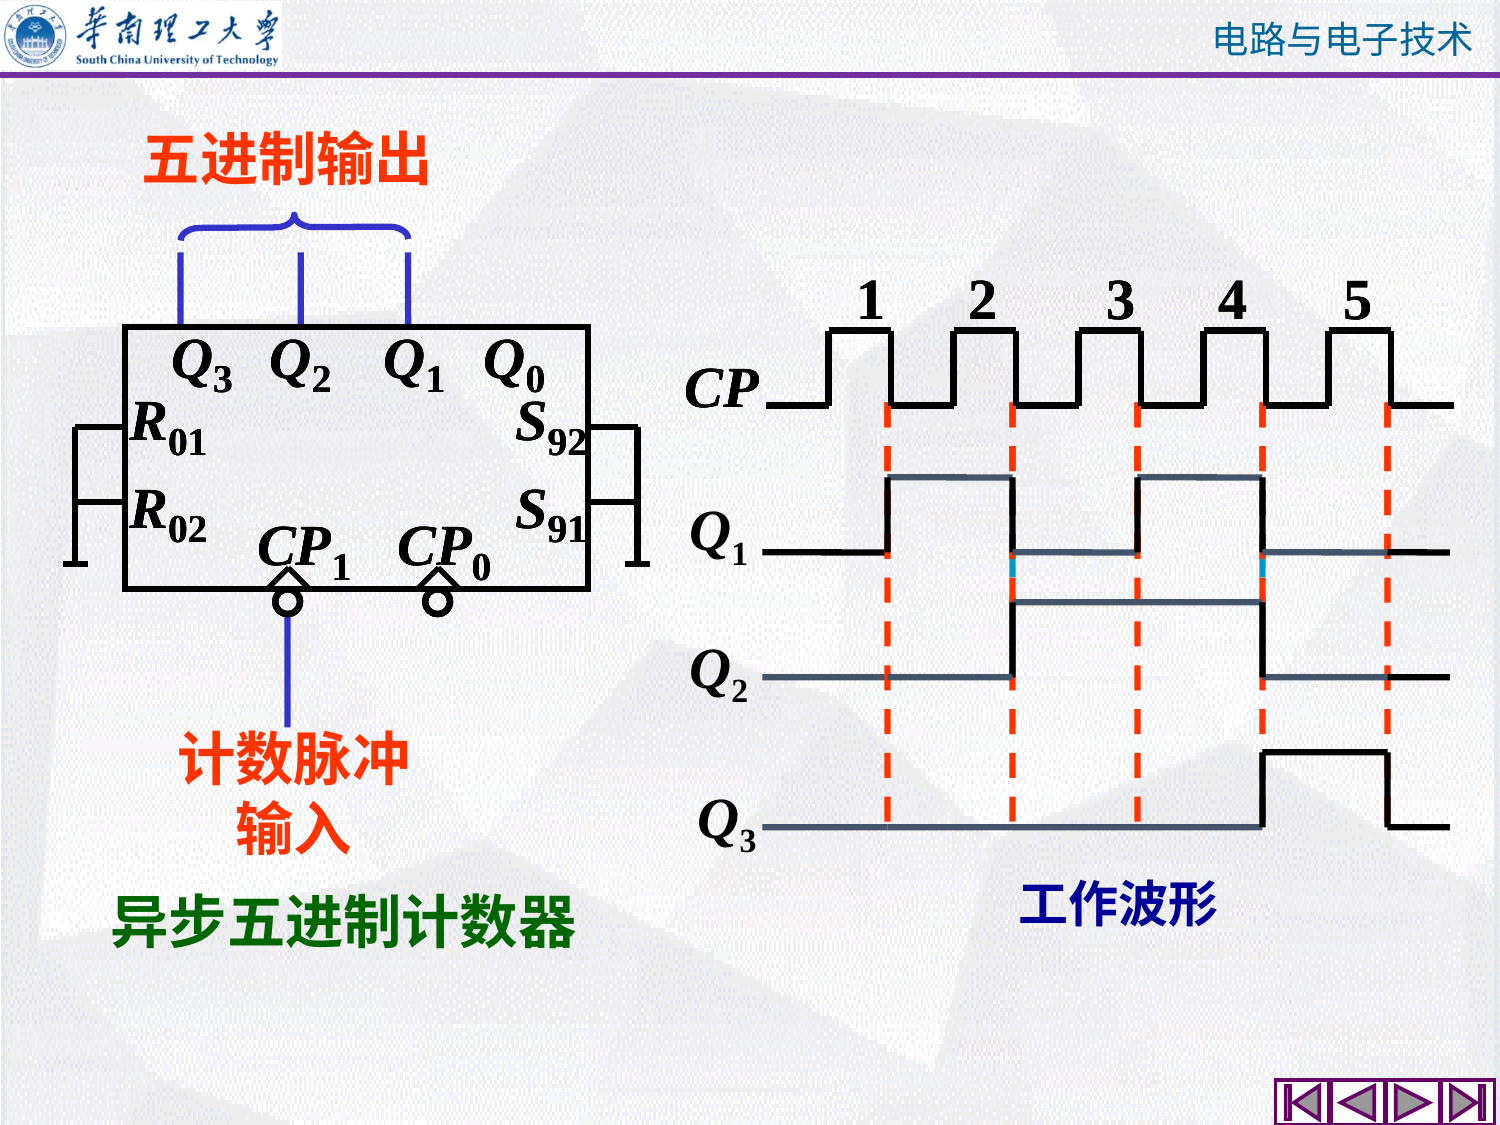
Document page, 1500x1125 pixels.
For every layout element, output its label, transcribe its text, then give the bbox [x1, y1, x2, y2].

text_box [1387, 552, 1450, 828]
picture [1, 78, 1500, 1125]
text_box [149, 620, 438, 870]
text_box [887, 477, 1388, 553]
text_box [887, 678, 1388, 840]
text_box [887, 553, 1387, 602]
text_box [99, 114, 475, 314]
text_box 工作波形 [887, 864, 1350, 940]
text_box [887, 602, 1387, 678]
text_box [1262, 752, 1387, 828]
text_box 异步五进制计数器 [24, 877, 663, 963]
picture [1, 0, 1500, 72]
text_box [887, 431, 1388, 477]
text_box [649, 489, 888, 863]
